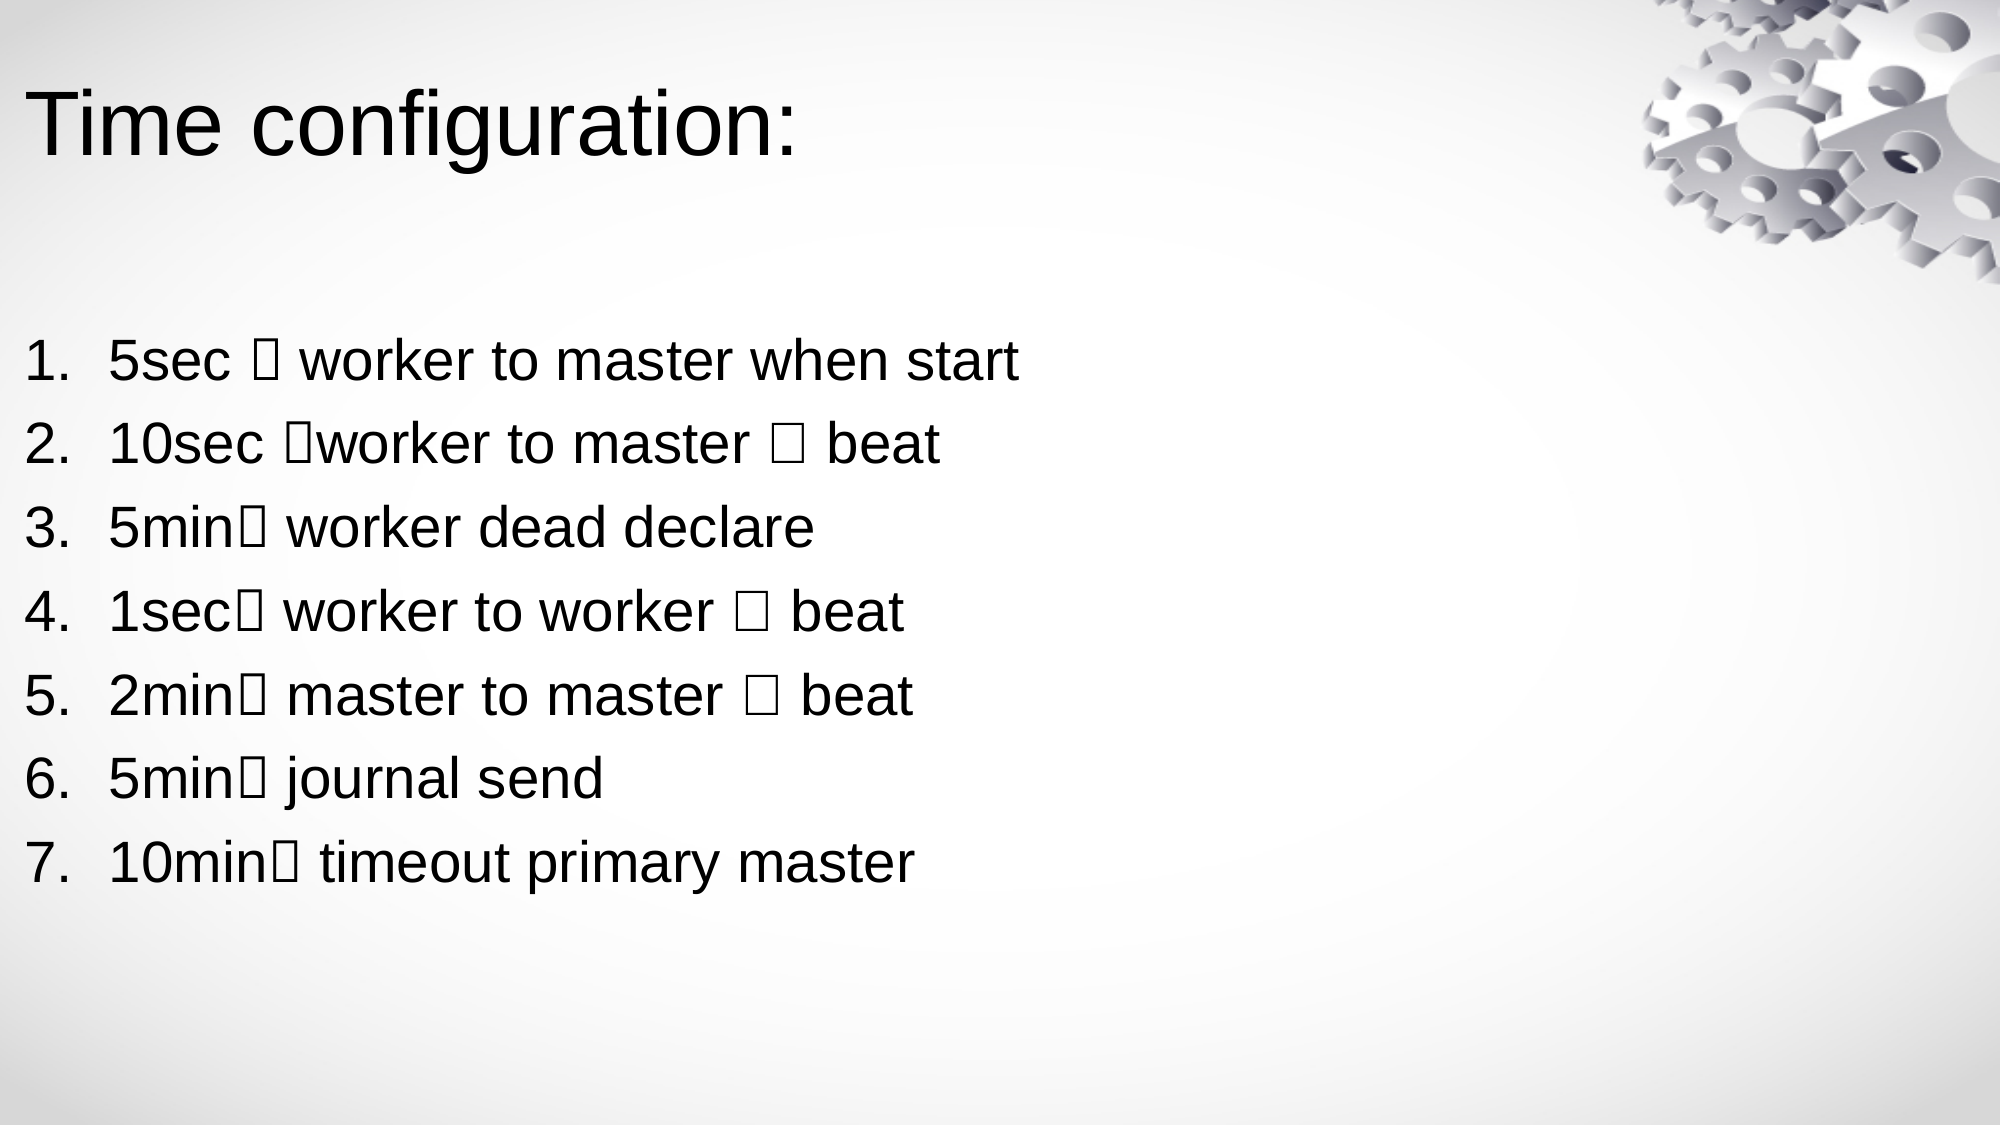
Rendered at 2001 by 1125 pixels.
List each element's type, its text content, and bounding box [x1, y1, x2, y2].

subtitle 5sec  worker to master when start 10sec worker to master 💓 beat 5min worker dead declare 1sec worker to worker 💓 beat 2min master to master 💓 beat 5min journal send 10min timeout primary master [24, 218, 1750, 1007]
title Time configuration: [24, 0, 1750, 218]
picture [0, 0, 2000, 1125]
